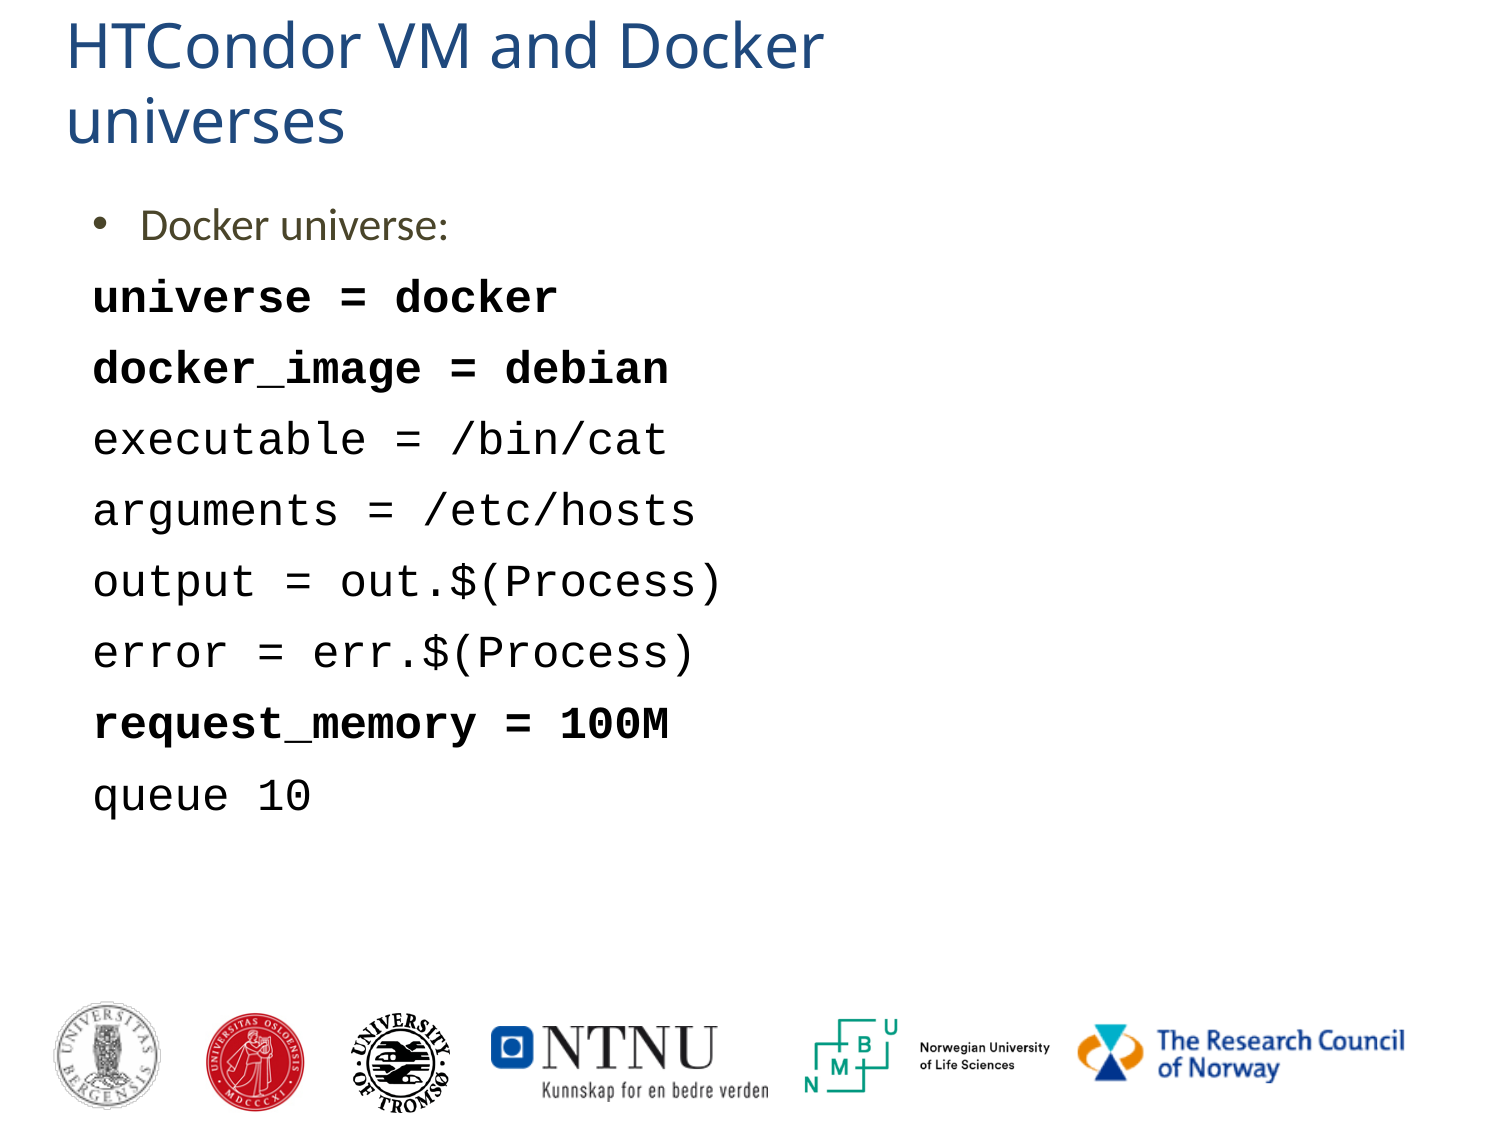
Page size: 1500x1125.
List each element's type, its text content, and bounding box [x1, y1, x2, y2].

picture [51, 999, 164, 1113]
picture [351, 1013, 450, 1113]
list Docker universe: universe = docker docker_image = debian executable = /bin/cat arguments = /etc/hosts output = out.$(Process) error = err.$(Process) request_memory = 100M queue 10 [75, 187, 1436, 733]
title HTCondor VM and Docker universes [50, 12, 1063, 150]
picture [205, 1010, 306, 1113]
picture [1076, 1010, 1464, 1100]
picture [491, 1026, 768, 1102]
picture [801, 1015, 1052, 1096]
